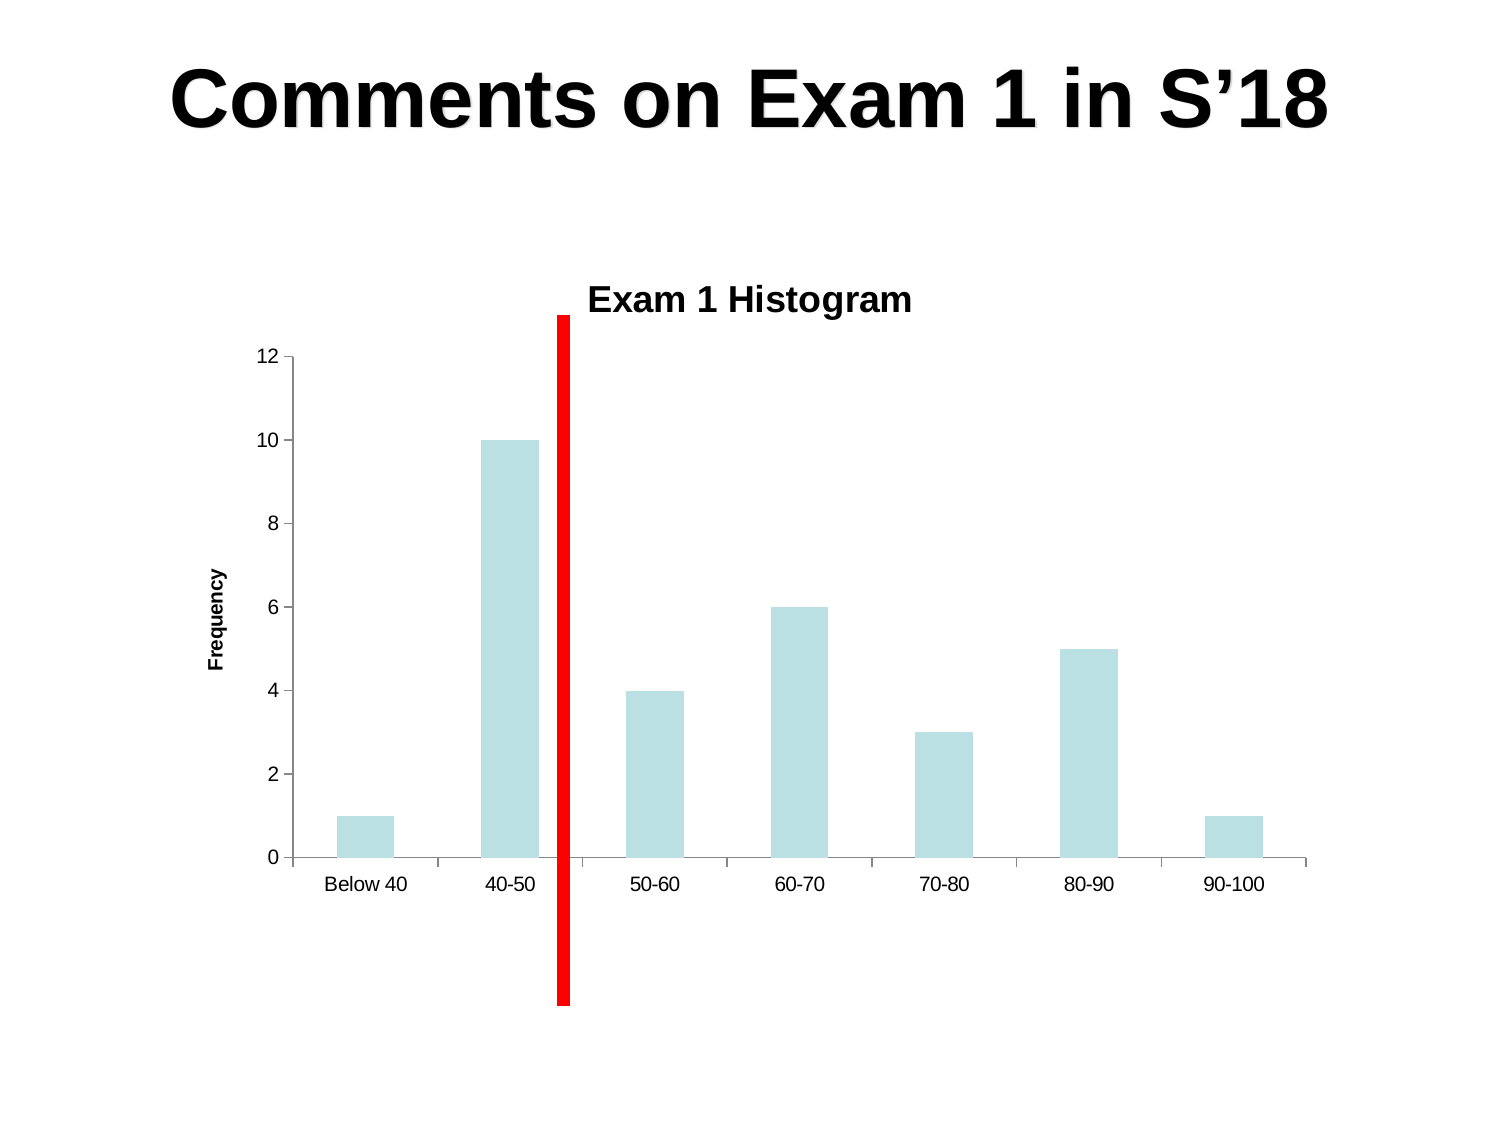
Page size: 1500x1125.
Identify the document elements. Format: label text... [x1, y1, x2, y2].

chart [170, 245, 1330, 910]
title Comments on Exam 1 in S’18 [24, 24, 1476, 163]
